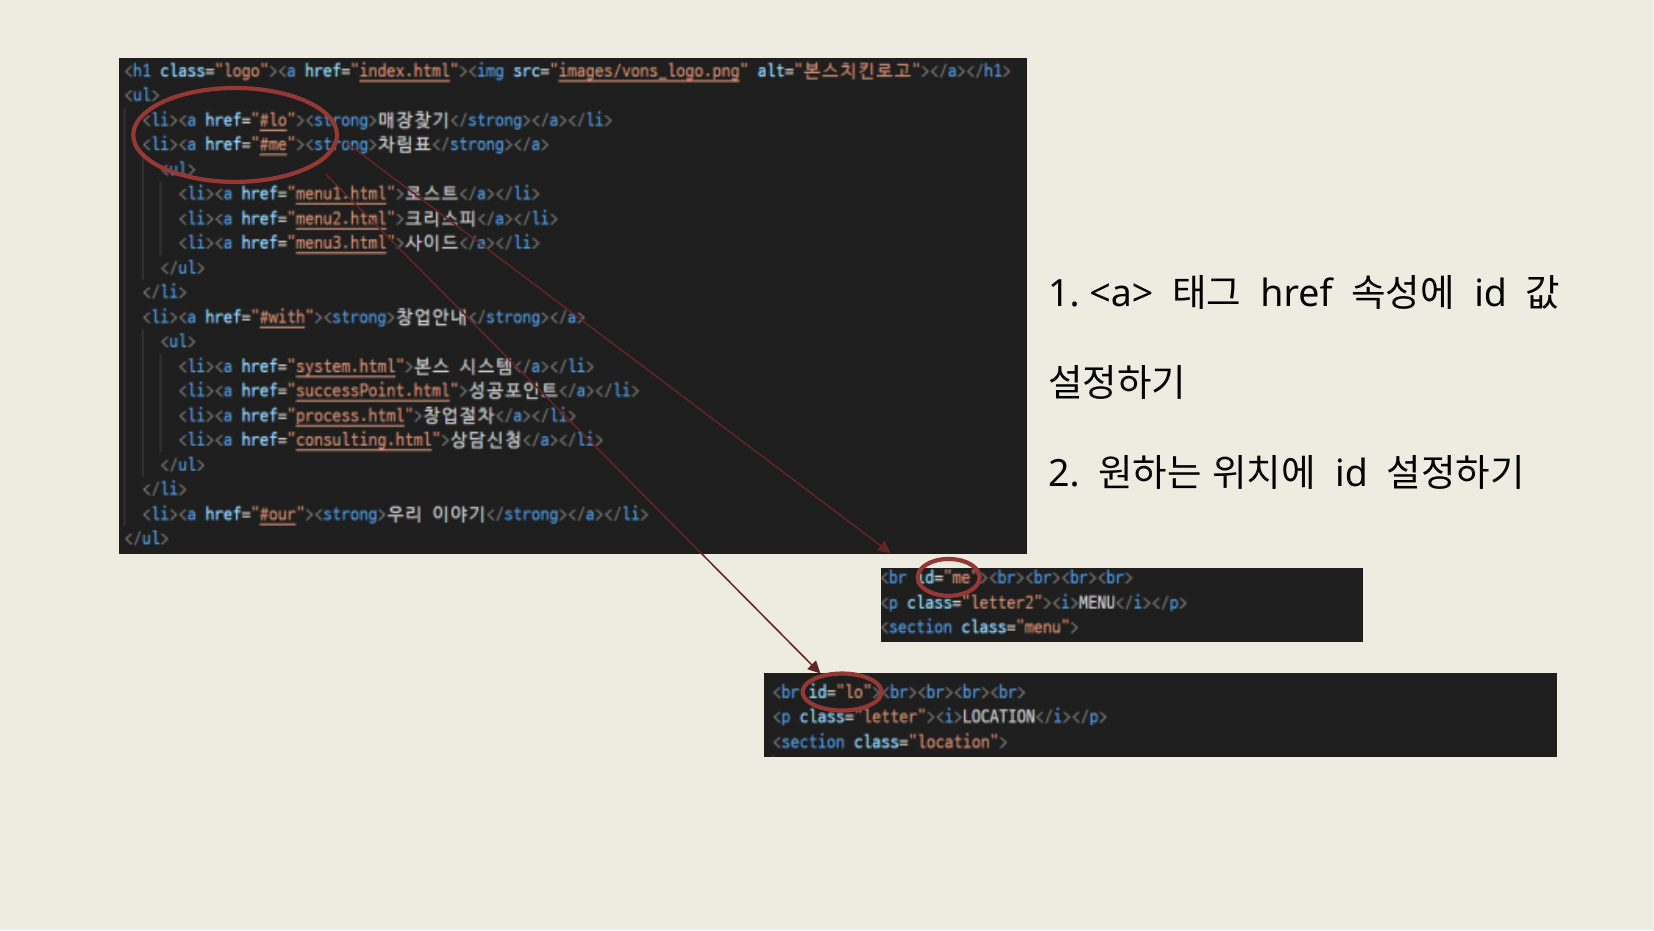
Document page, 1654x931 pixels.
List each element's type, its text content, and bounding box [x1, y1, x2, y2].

text_box [921, 562, 977, 566]
picture [764, 673, 1557, 757]
picture [881, 568, 1364, 642]
picture [119, 58, 1027, 554]
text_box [325, 174, 821, 674]
text_box 1. <a> 태그 href 속성에 id 값 설정하기 2. 원하는 위치에 id 설정하기 [1035, 218, 1620, 501]
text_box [344, 141, 891, 554]
